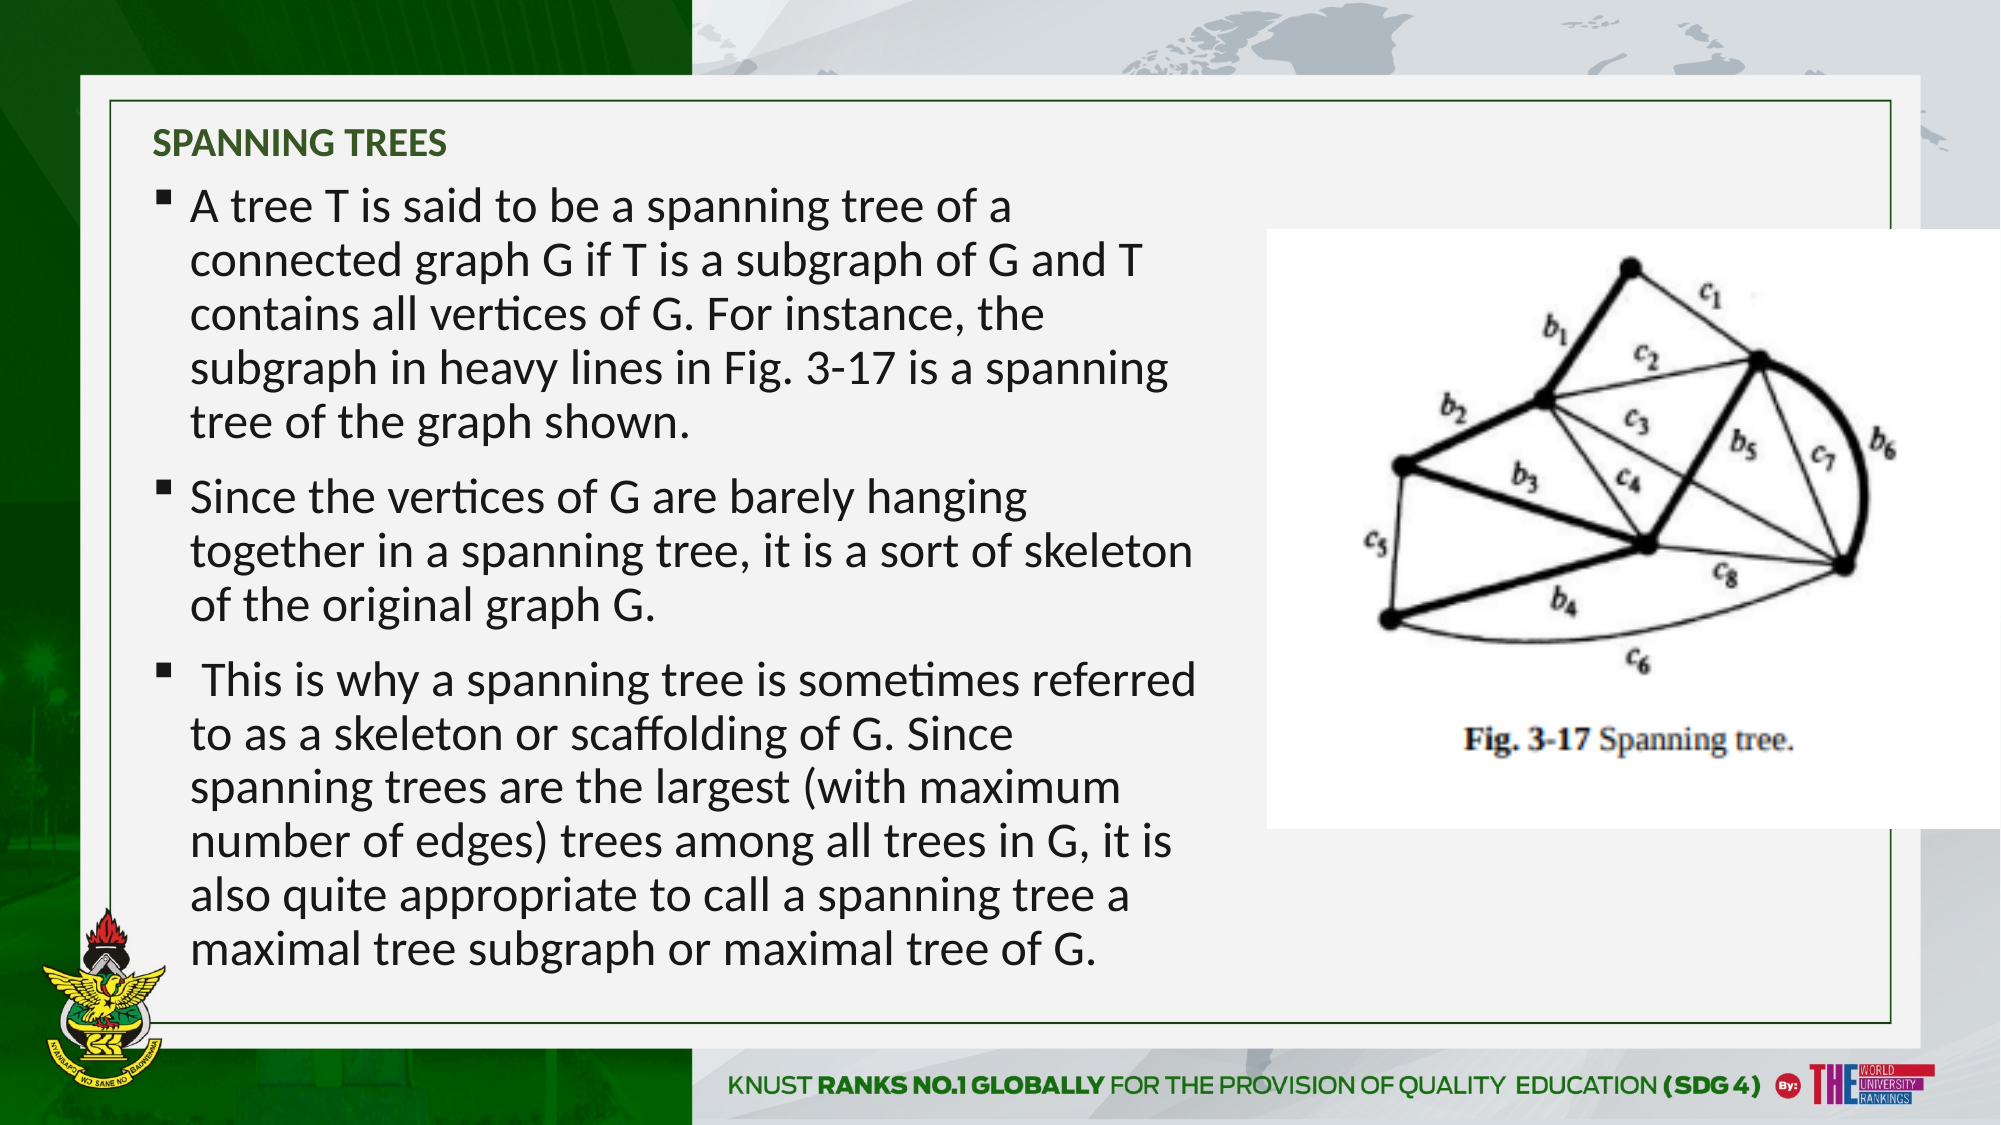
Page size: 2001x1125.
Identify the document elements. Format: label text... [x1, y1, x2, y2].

title SPANNING TREES [137, 99, 1863, 172]
picture [0, 0, 2001, 1125]
list A tree T is said to be a spanning tree of a connected graph G if T is a subgraph of G and T contains all vertices of G. For instance, the subgraph in heavy lines in Fig. 3-17 is a spanning tree of the graph shown. Since the vertices of G are barely hanging together in a spanning tree, it is a sort of skeleton of the original graph G. This is why a spanning tree is sometimes referred to as a skeleton or scaffolding of G. Since spanning trees are the largest (with maximum number of edges) trees among all trees in G, it is also quite appropriate to call a spanning tree a maximal tree subgraph or maximal tree of G. [137, 171, 1222, 961]
